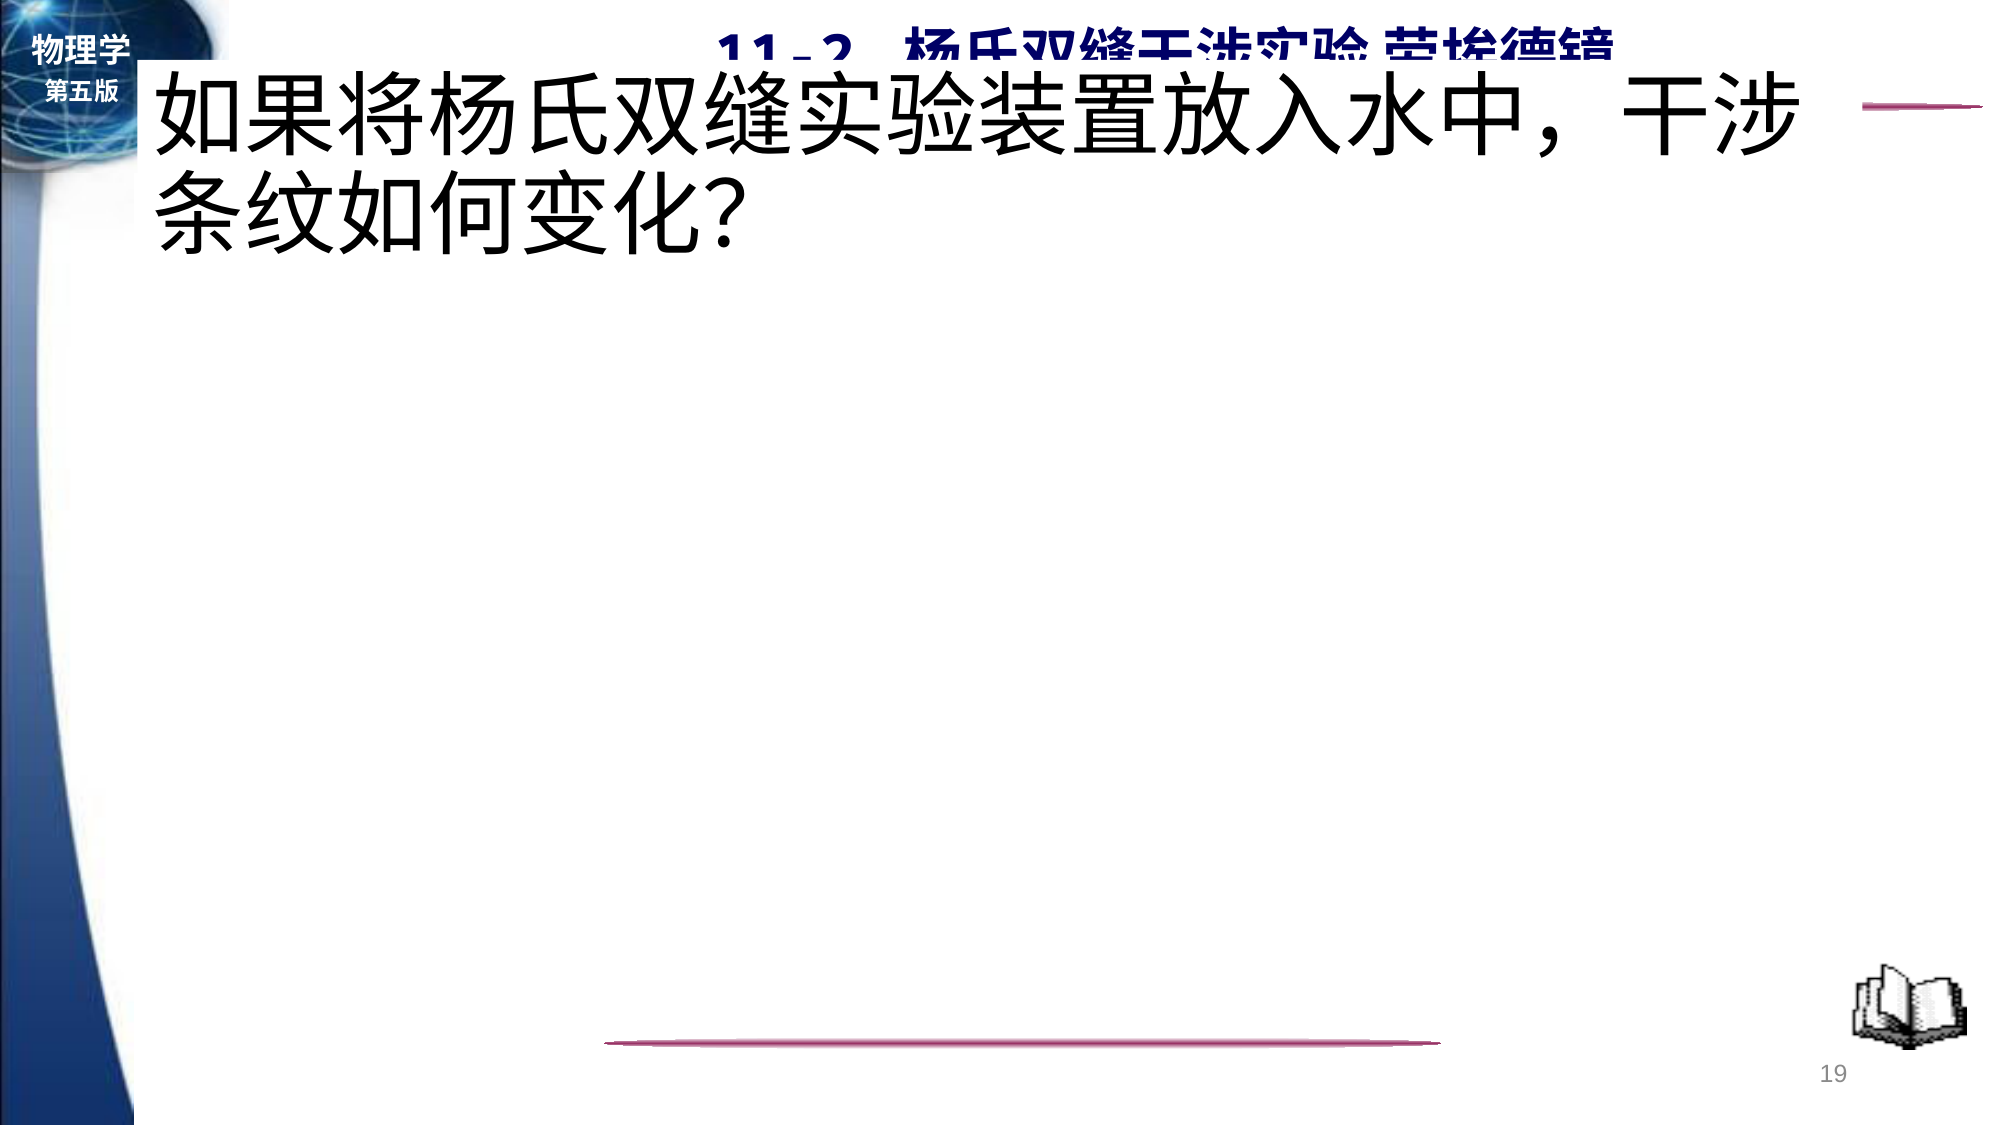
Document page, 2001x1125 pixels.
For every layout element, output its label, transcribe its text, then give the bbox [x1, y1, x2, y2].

slide_number 19 [1412, 1042, 1863, 1103]
picture [1850, 962, 1967, 1050]
title 如果将杨氏双缝实验装置放入水中，干涉条纹如何变化？ [137, 59, 1863, 278]
picture [0, 0, 229, 1125]
